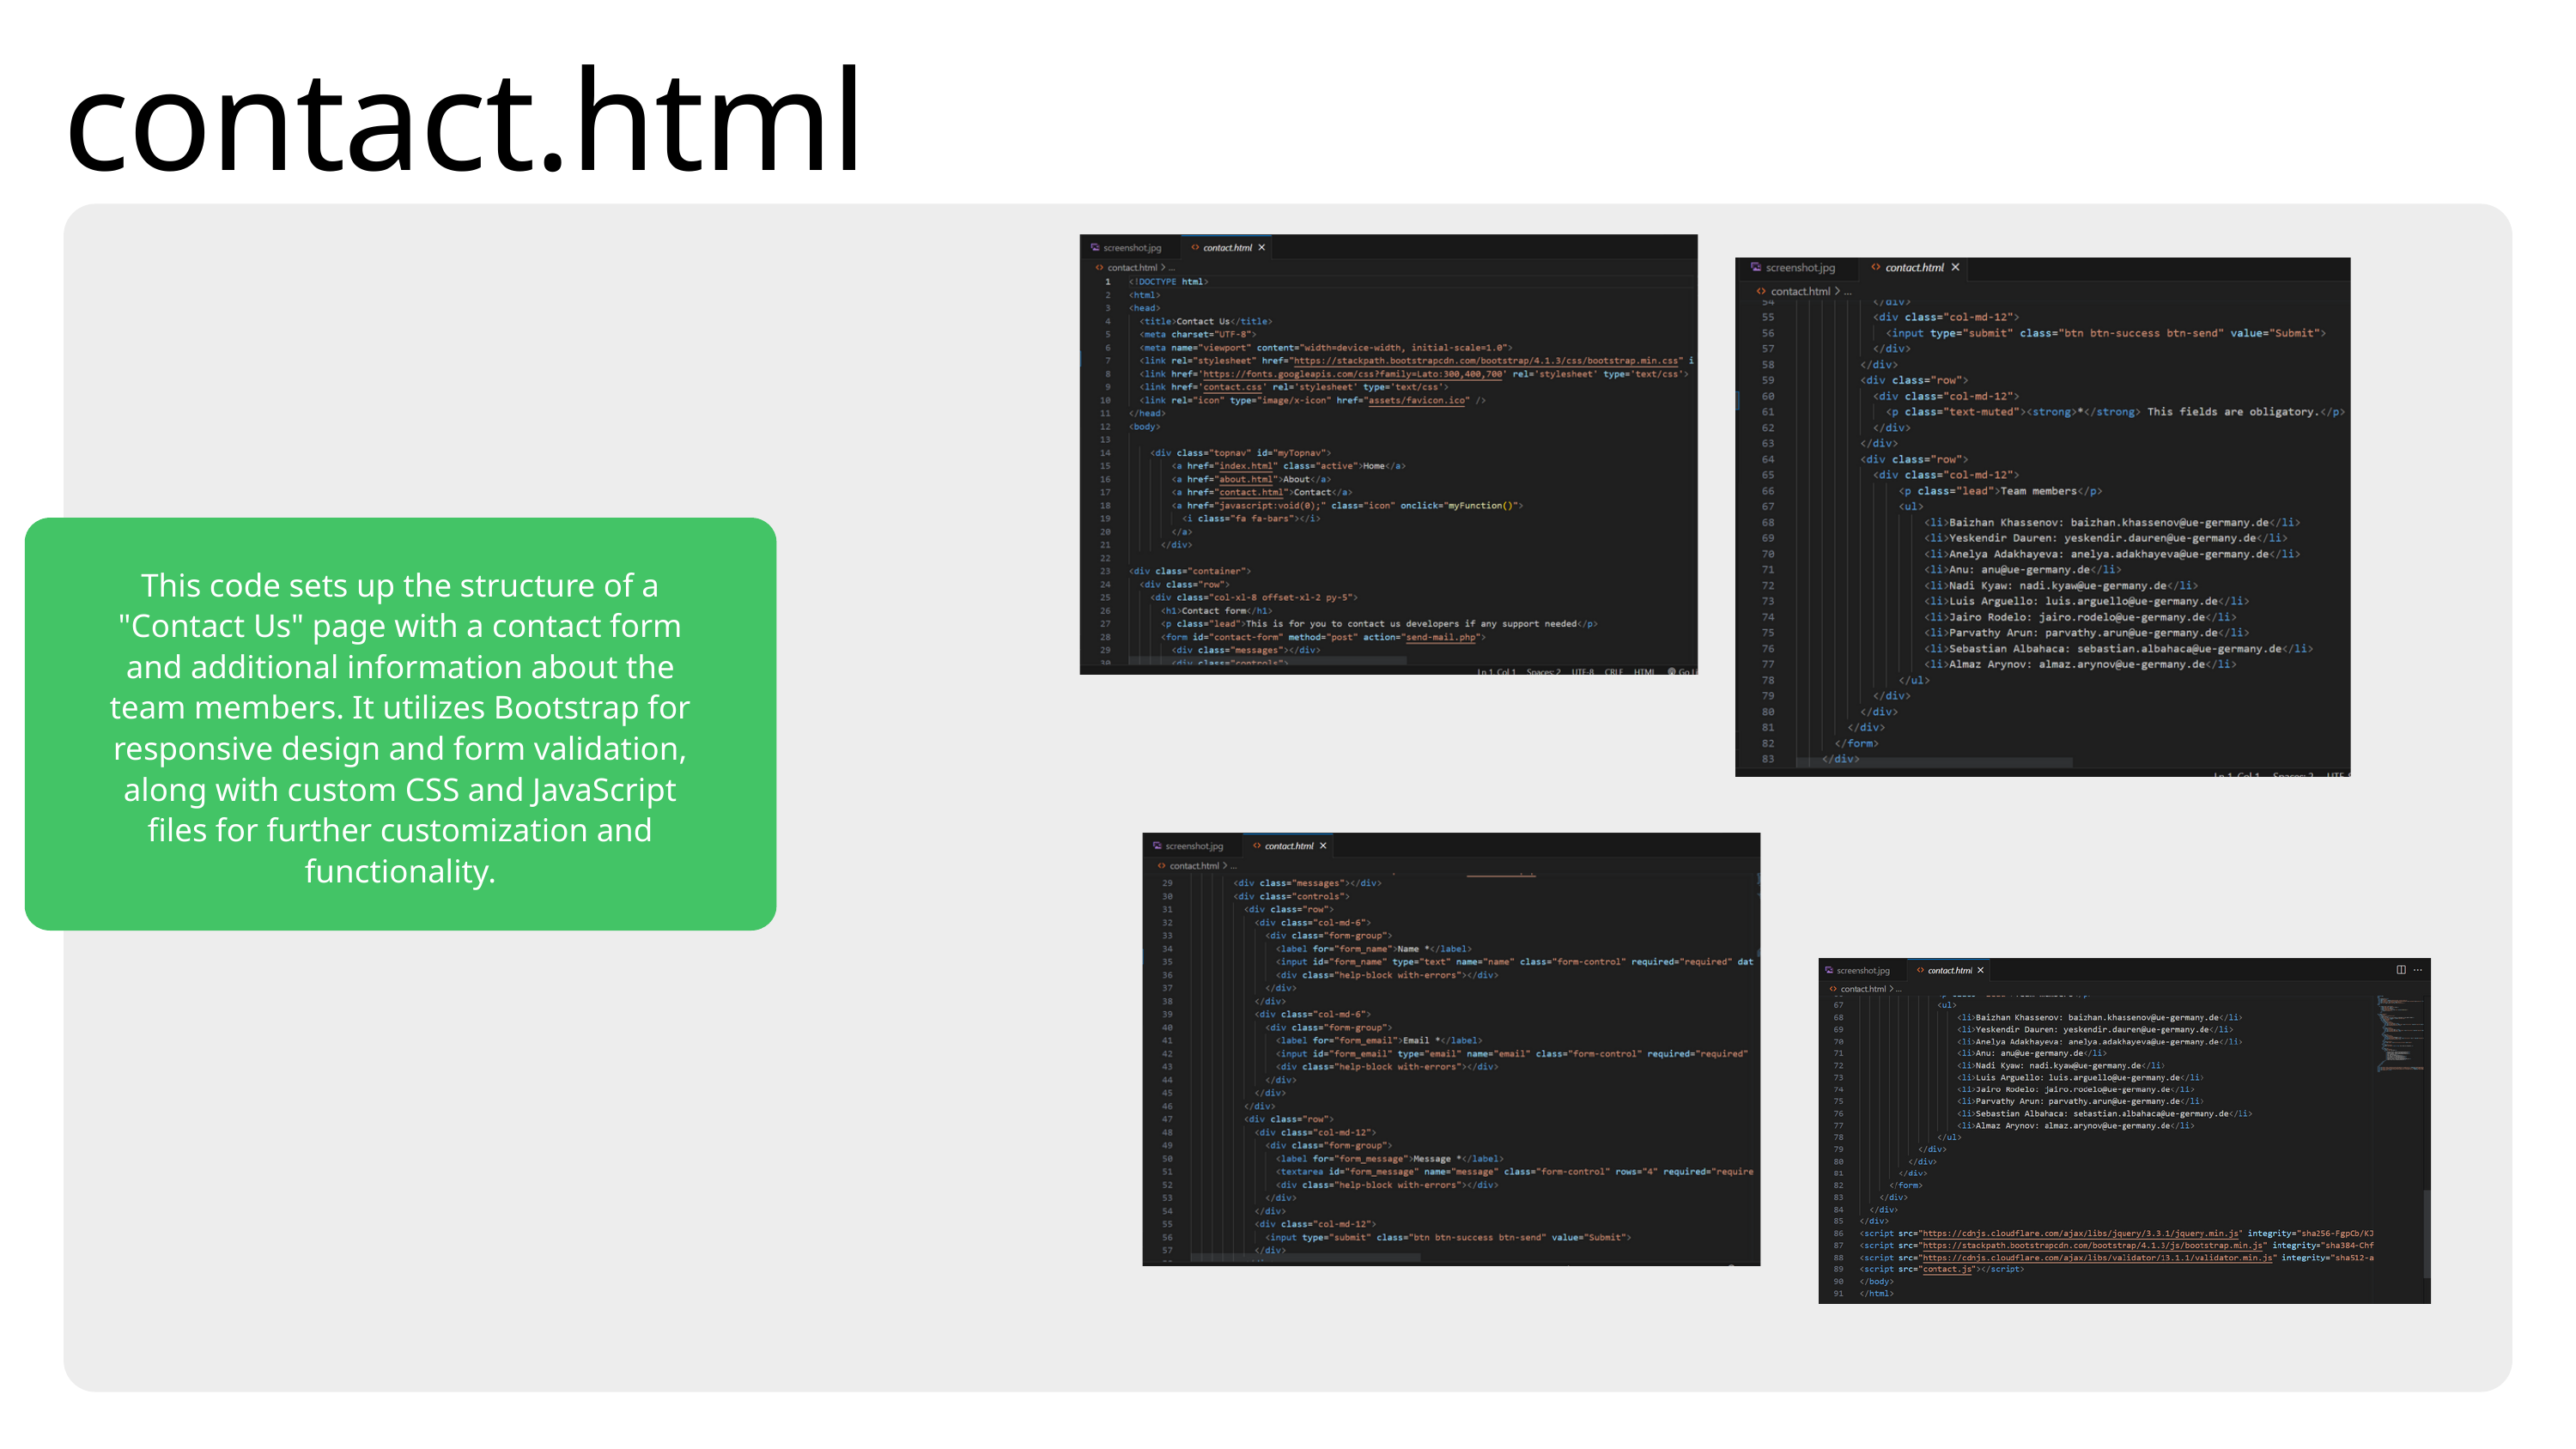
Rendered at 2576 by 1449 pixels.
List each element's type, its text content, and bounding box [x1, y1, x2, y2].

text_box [24, 517, 777, 931]
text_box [63, 203, 2513, 1392]
text_box contact.html [64, 59, 968, 198]
